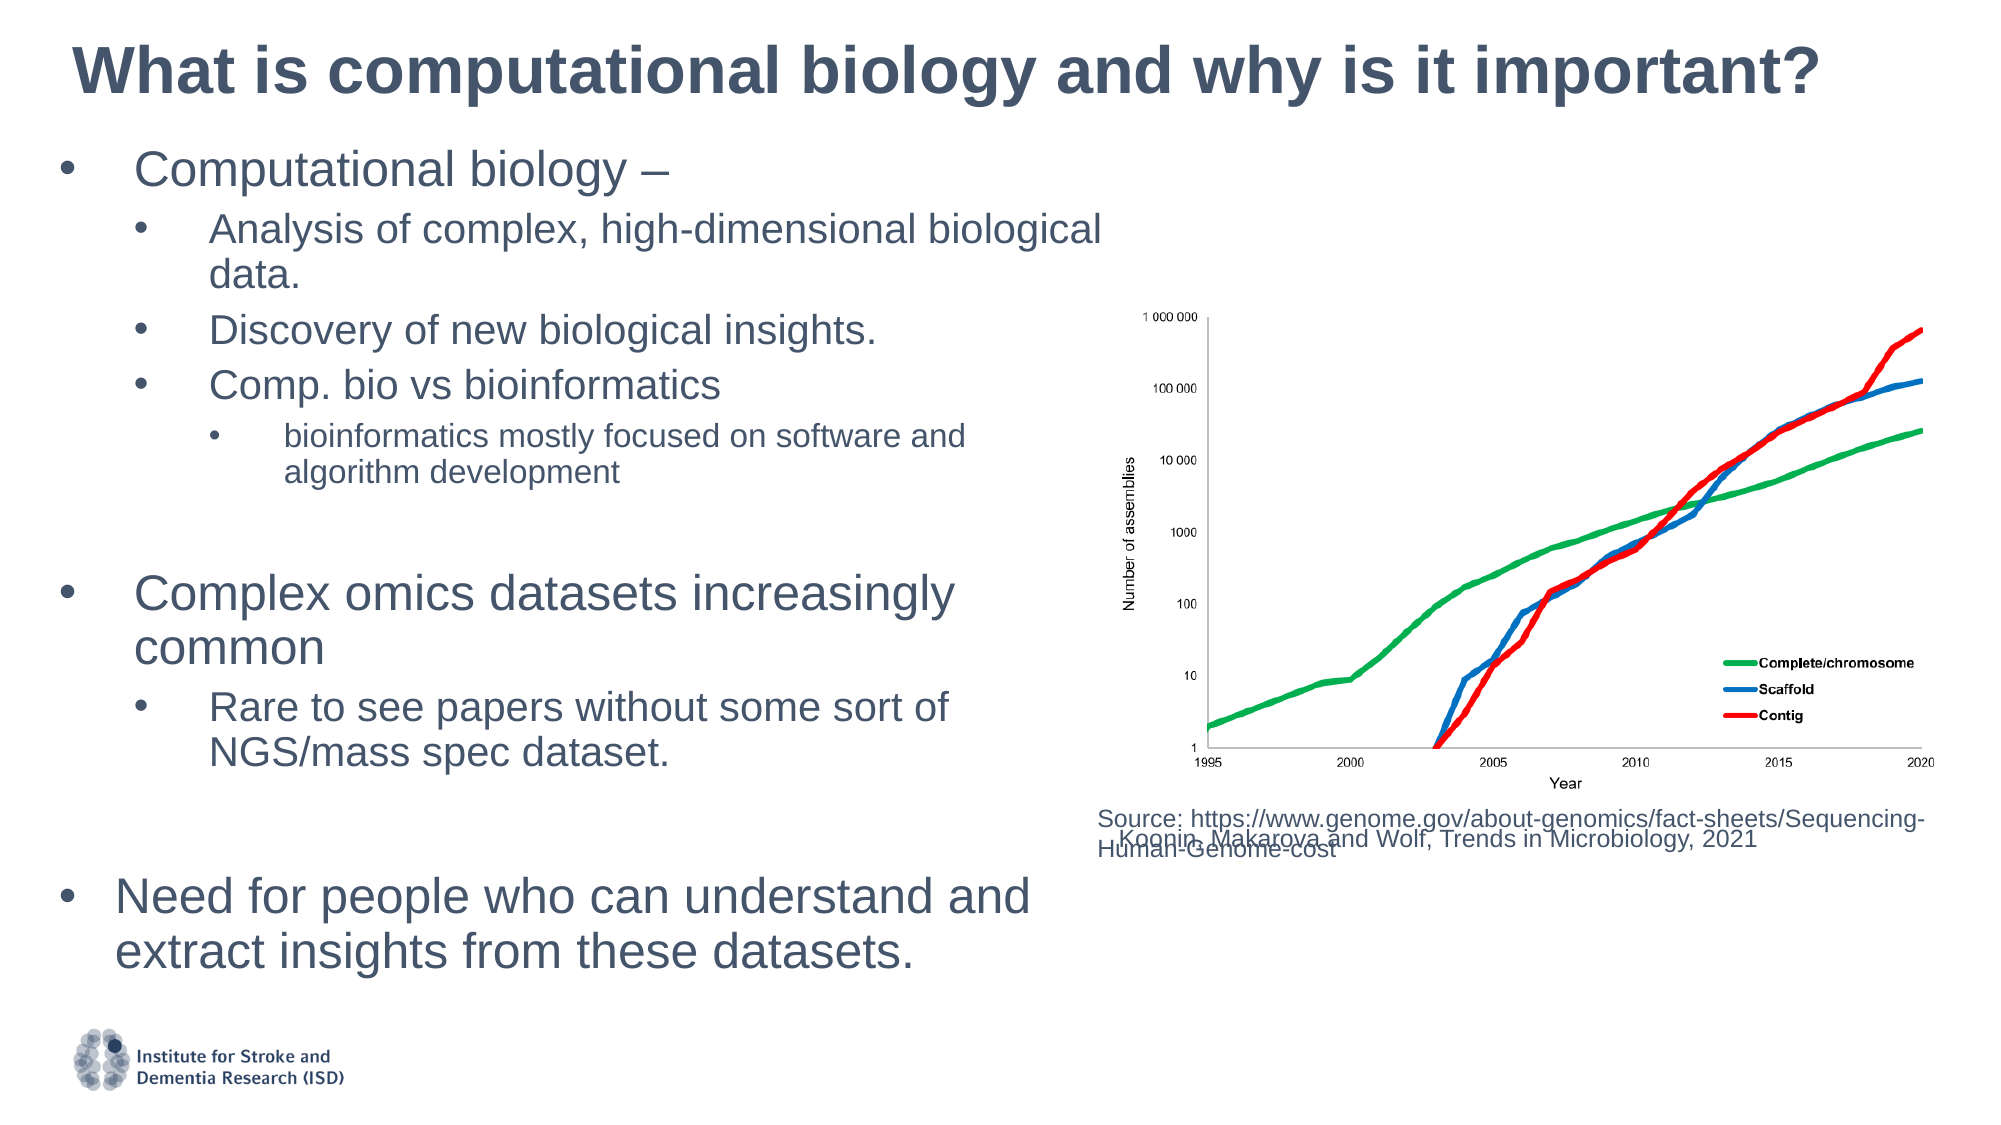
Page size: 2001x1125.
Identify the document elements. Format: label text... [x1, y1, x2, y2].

title What is computational biology and why is it important? [72, 36, 1876, 167]
list Computational biology – Analysis of complex, high-dimensional biological data. Discovery of new biological insights. Comp. bio vs bioinformatics bioinformatics mostly focused on software and algorithm development Complex omics datasets increasingly common Rare to see papers without some sort of NGS/mass spec dataset. Need for people who can understand and extract insights from these datasets. [43, 135, 1128, 990]
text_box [1082, 264, 2000, 872]
picture [72, 1027, 366, 1091]
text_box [1087, 264, 2000, 861]
